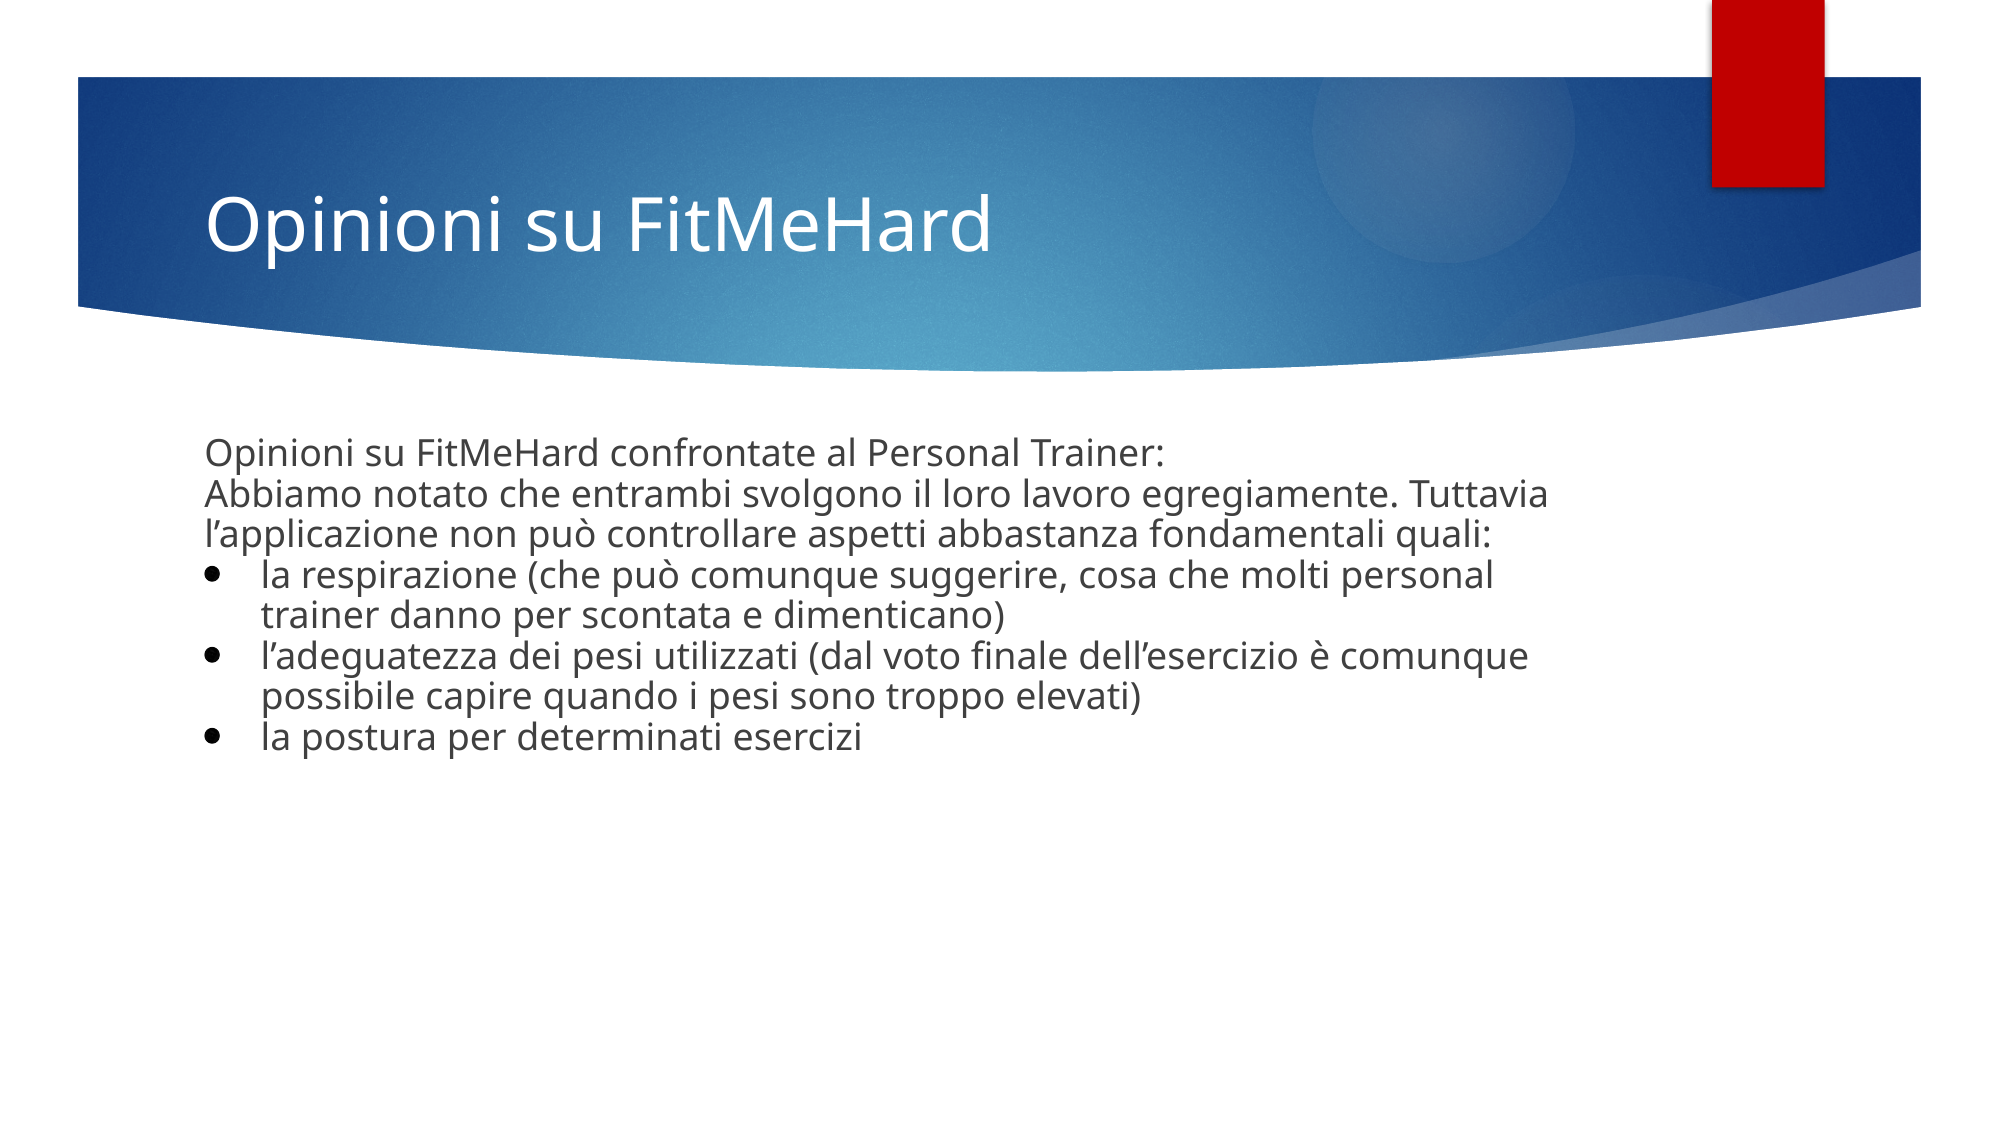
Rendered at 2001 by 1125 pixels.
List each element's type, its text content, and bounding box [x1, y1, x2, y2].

picture [204, 727, 220, 744]
picture [204, 565, 220, 582]
title Opinioni su FitMeHard [189, 159, 1627, 276]
list Opinioni su FitMeHard confrontate al Personal Trainer: Abbiamo notato che entrambi svolgono il loro lavoro egregiamente. Tuttavia l’applicazione non può controllare aspetti abbastanza fondamentali quali: la respirazione (che può comunque suggerire, cosa che molti personal trainer danno per scontata e dimenticano) l’adeguatezza dei pesi utilizzati (dal voto finale dell’esercizio è comunque possibile capire quando i pesi sono troppo elevati) la postura per determinati esercizi [189, 427, 1627, 988]
picture [204, 646, 220, 663]
